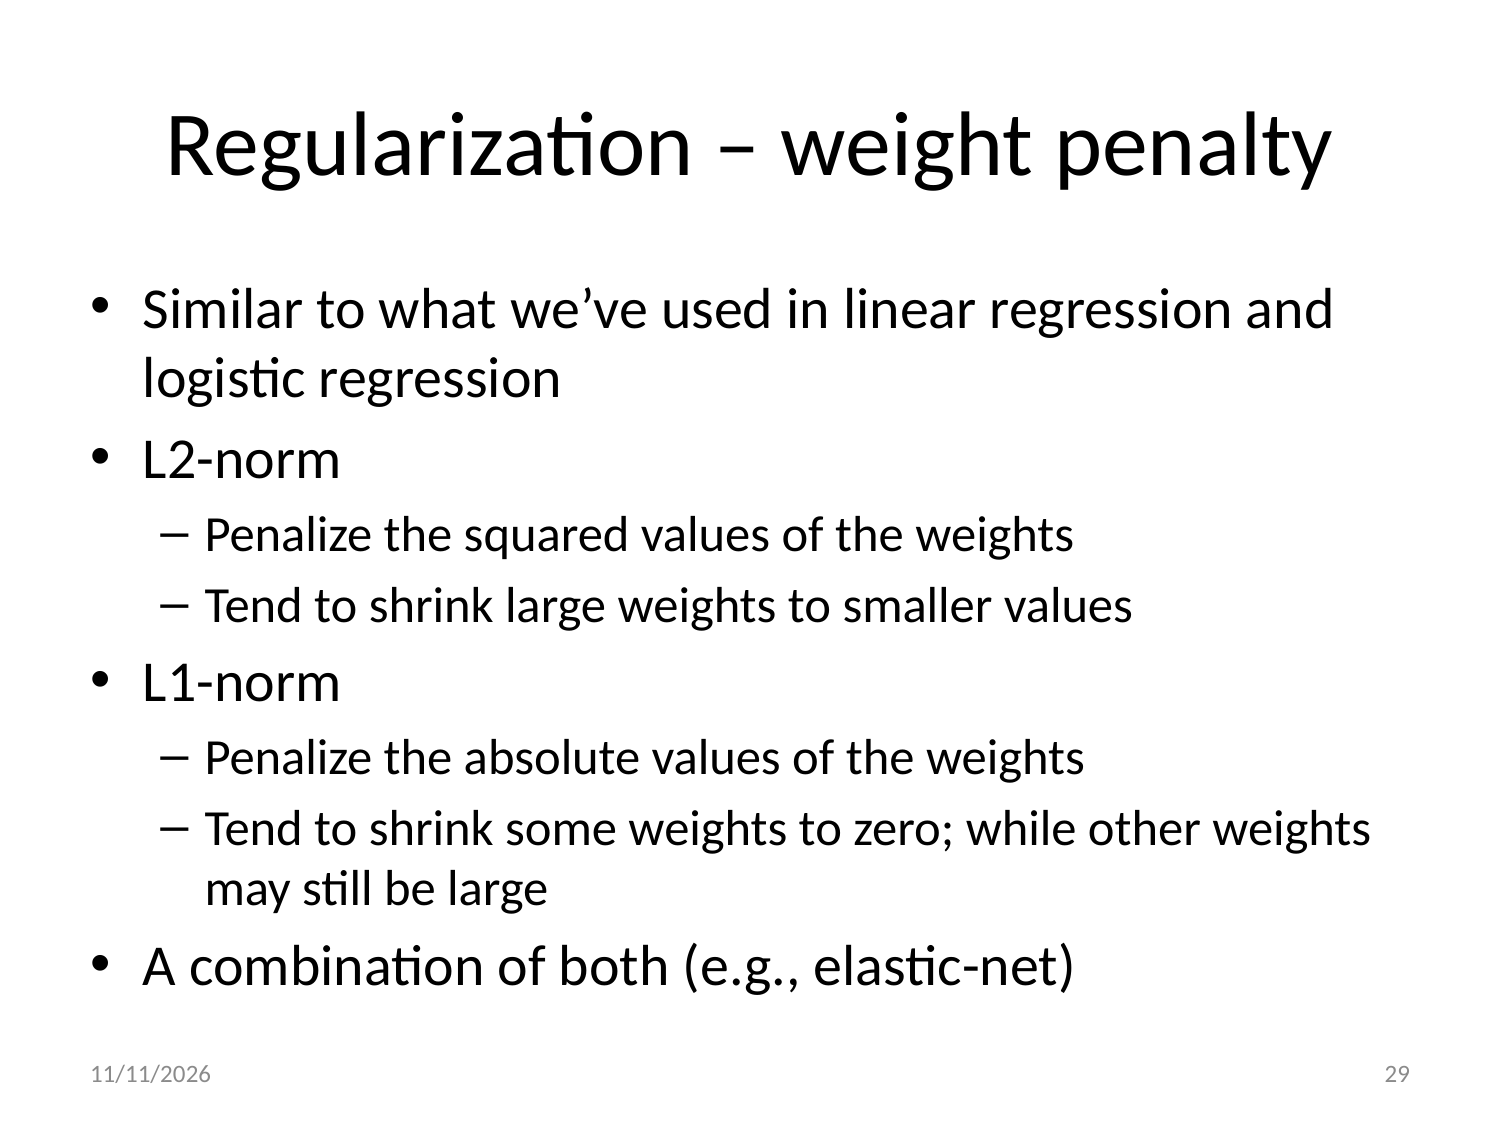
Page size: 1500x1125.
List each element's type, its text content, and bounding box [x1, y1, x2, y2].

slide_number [75, 1042, 425, 1103]
list Similar to what we’ve used in linear regression and logistic regression L2-norm Penalize the squared values of the weights Tend to shrink large weights to smaller values L1-norm Penalize the absolute values of the weights Tend to shrink some weights to zero; while other weights may still be large A combination of both (e.g., elastic-net) [75, 262, 1425, 1005]
slide_number 29 [1074, 1042, 1425, 1103]
title Regularization – weight penalty [75, 45, 1425, 233]
